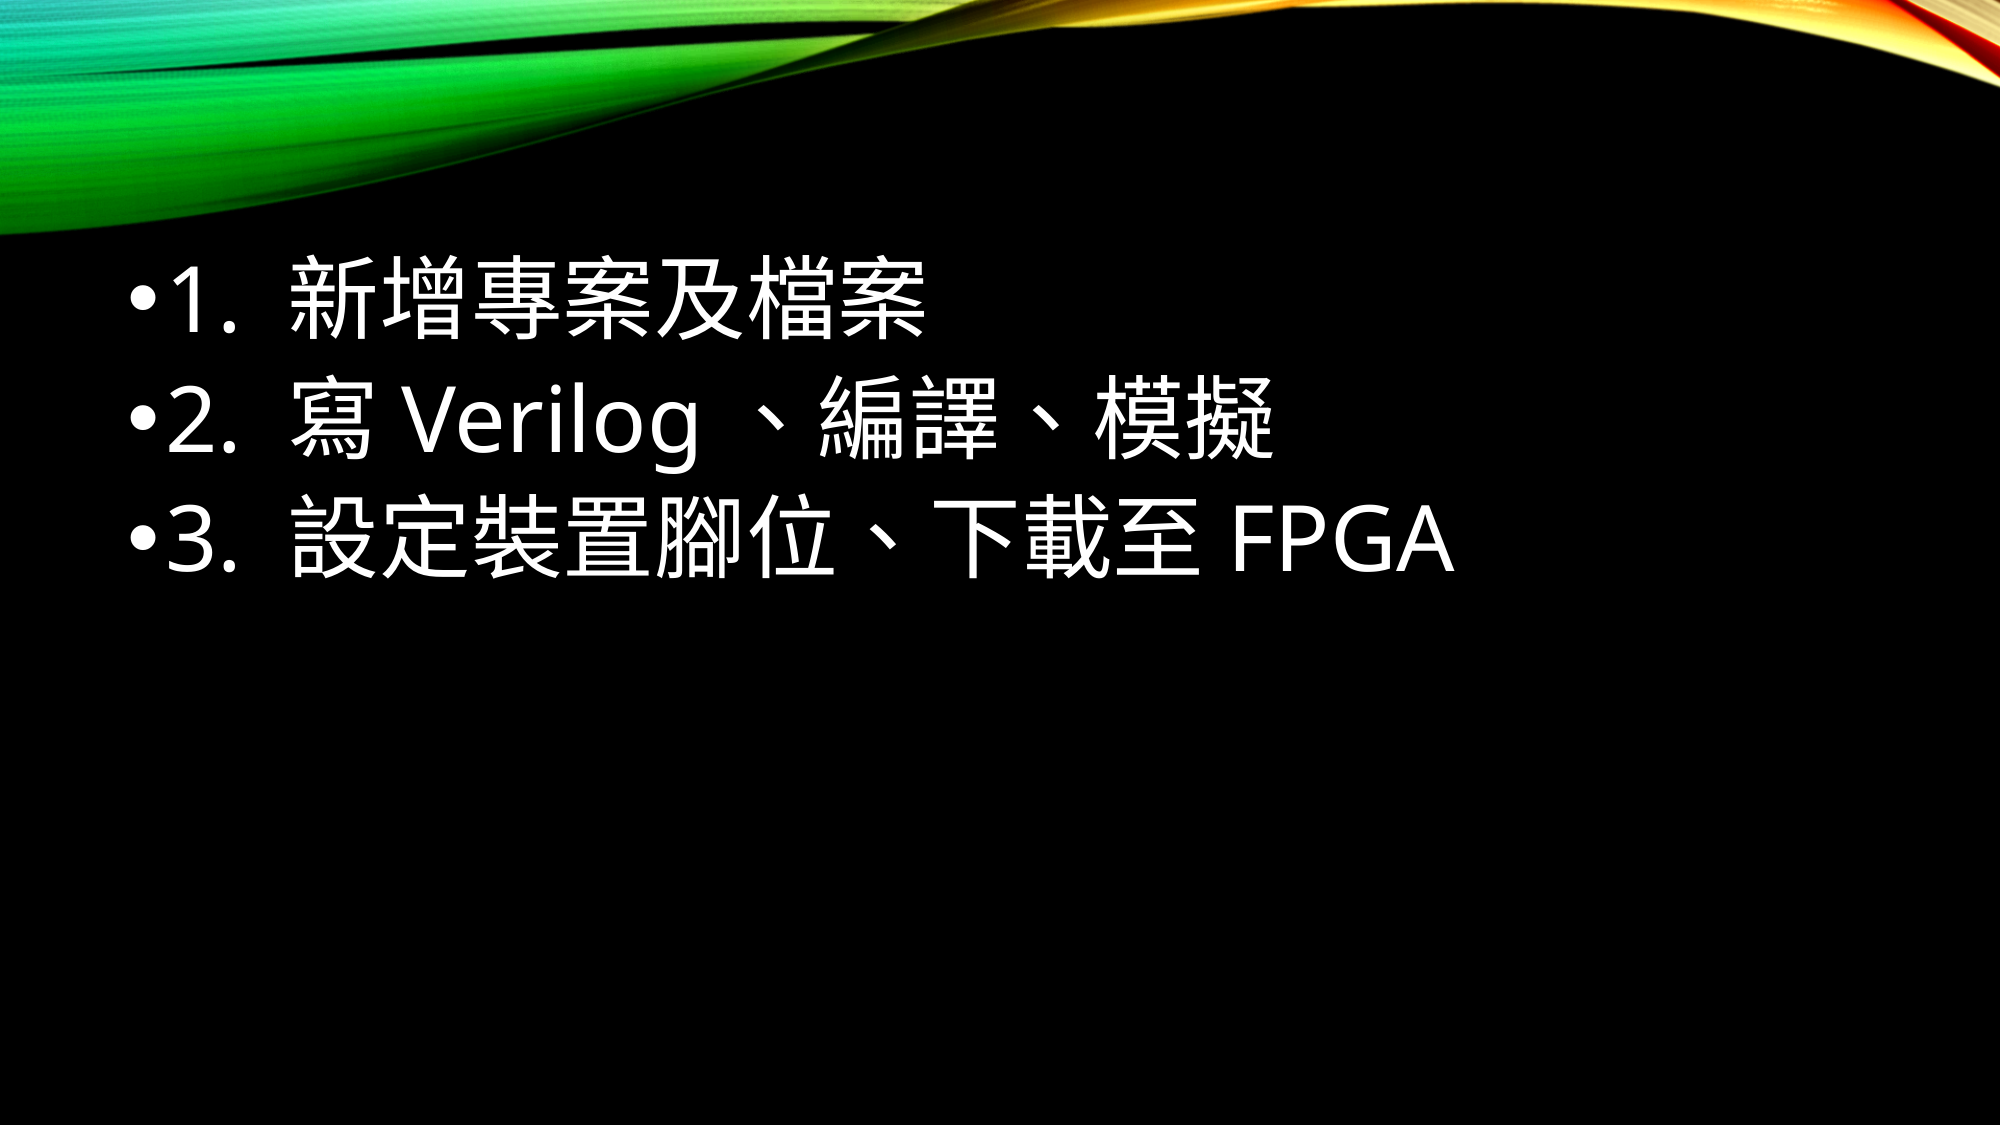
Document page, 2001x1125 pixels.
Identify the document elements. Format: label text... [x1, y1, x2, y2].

list 1. 新增專案及檔案 2. 寫Verilog、編譯、模擬 3. 設定裝置腳位、下載至FPGA [112, 245, 1888, 1021]
picture [0, 0, 2000, 237]
